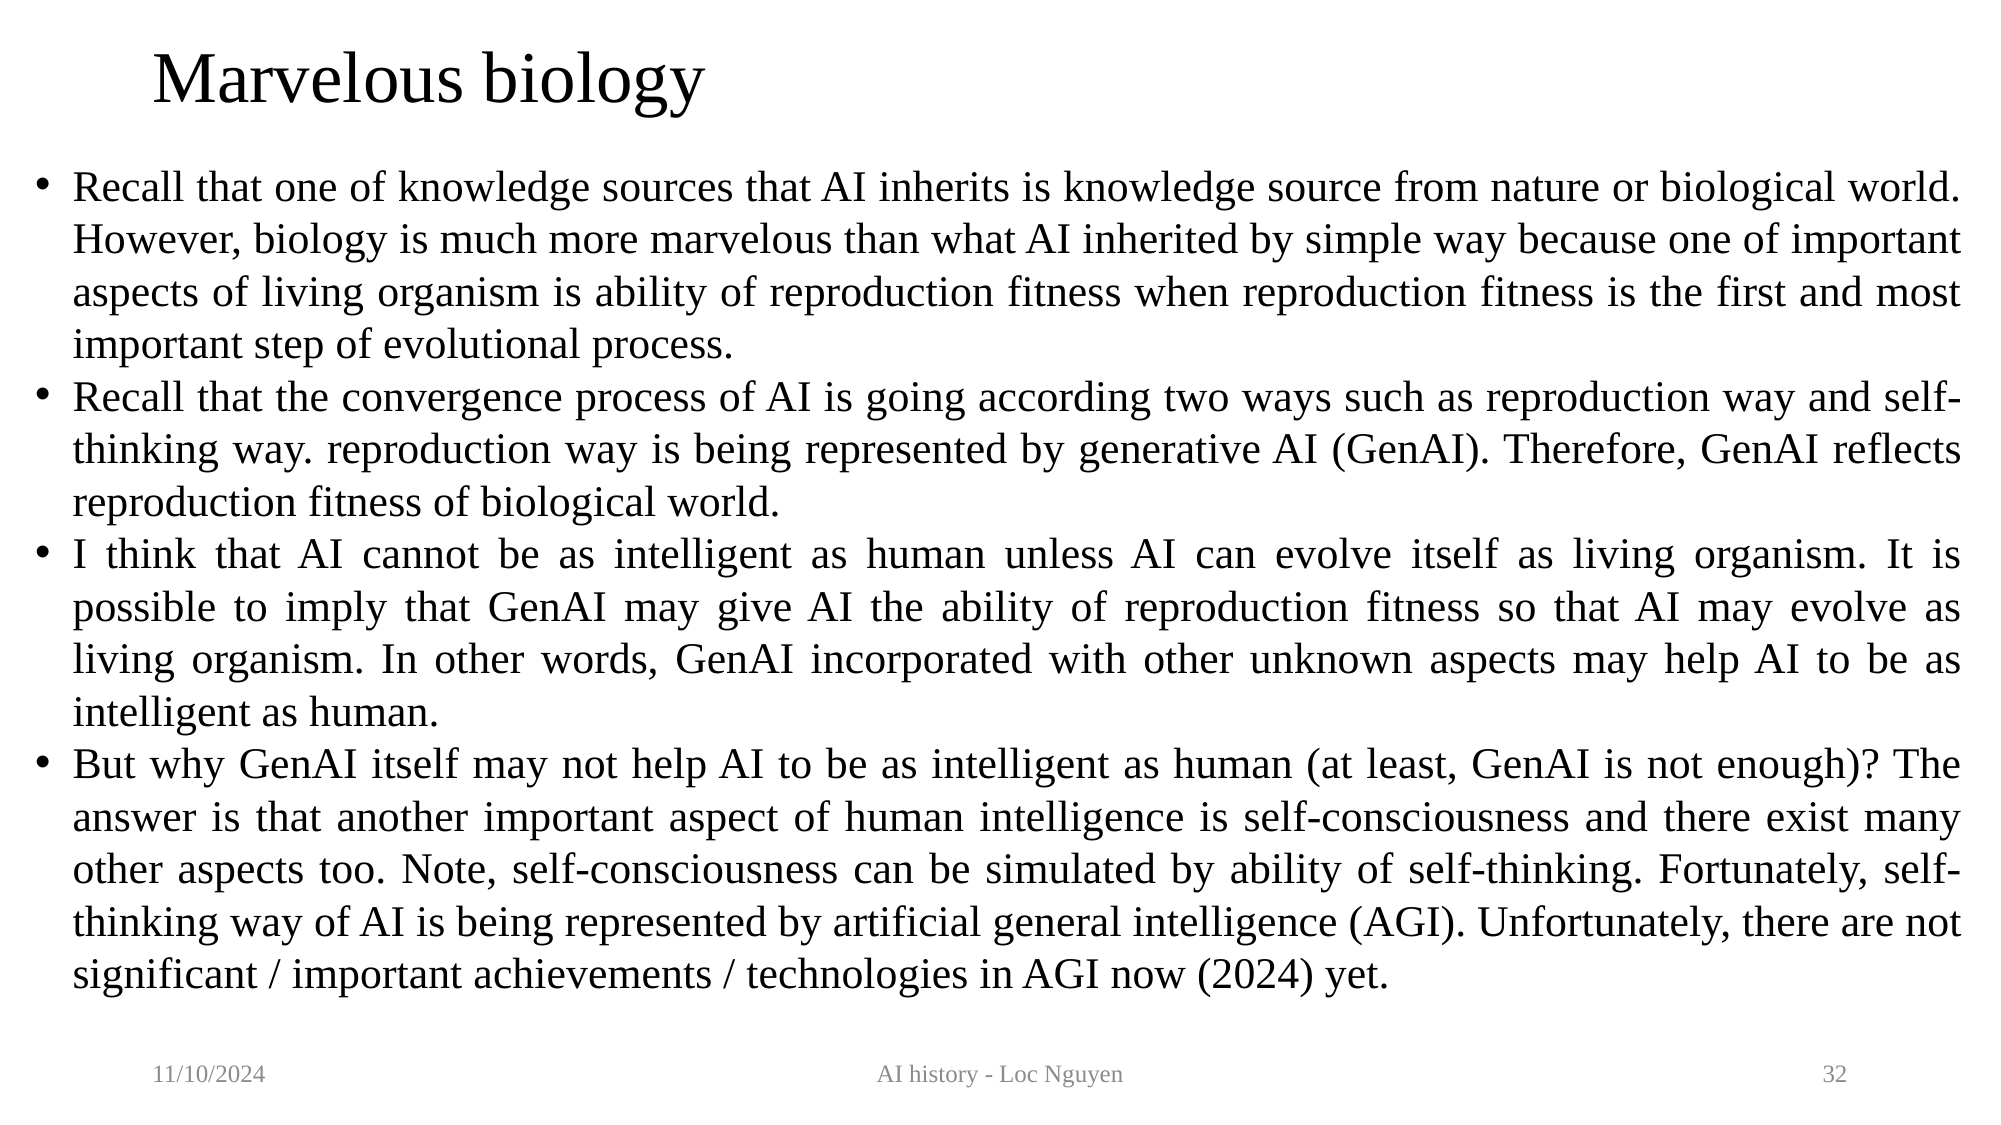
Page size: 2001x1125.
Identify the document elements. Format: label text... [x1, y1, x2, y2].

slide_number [137, 1042, 588, 1103]
list Recall that one of knowledge sources that AI inherits is knowledge source from nature or biological world. However, biology is much more marvelous than what AI inherited by simple way because one of important aspects of living organism is ability of reproduction fitness when reproduction fitness is the first and most important step of evolutional process. Recall that the convergence process of AI is going according two ways such as reproduction way and self-thinking way. reproduction way is being represented by generative AI (GenAI). Therefore, GenAI reflects reproduction fitness of biological world. I think that AI cannot be as intelligent as human unless AI can evolve itself as living organism. It is possible to imply that GenAI may give AI the ability of reproduction fitness so that AI may evolve as living organism. In other words, GenAI incorporated with other unknown aspects may help AI to be as intelligent as human. But why GenAI itself may not help AI to be as intelligent as human (at least, GenAI is not enough)? The answer is that another important aspect of human intelligence is self-consciousness and there exist many other aspects too. Note, self-consciousness can be simulated by ability of self-thinking. Fortunately, self-thinking way of AI is being represented by artificial general intelligence (AGI). Unfortunately, there are not significant / important achievements / technologies in AGI now (2024) yet. [20, 149, 1979, 1000]
footer AI history - Loc Nguyen [662, 1042, 1338, 1103]
title Marvelous biology [137, 19, 1863, 128]
slide_number 32 [1412, 1042, 1863, 1103]
